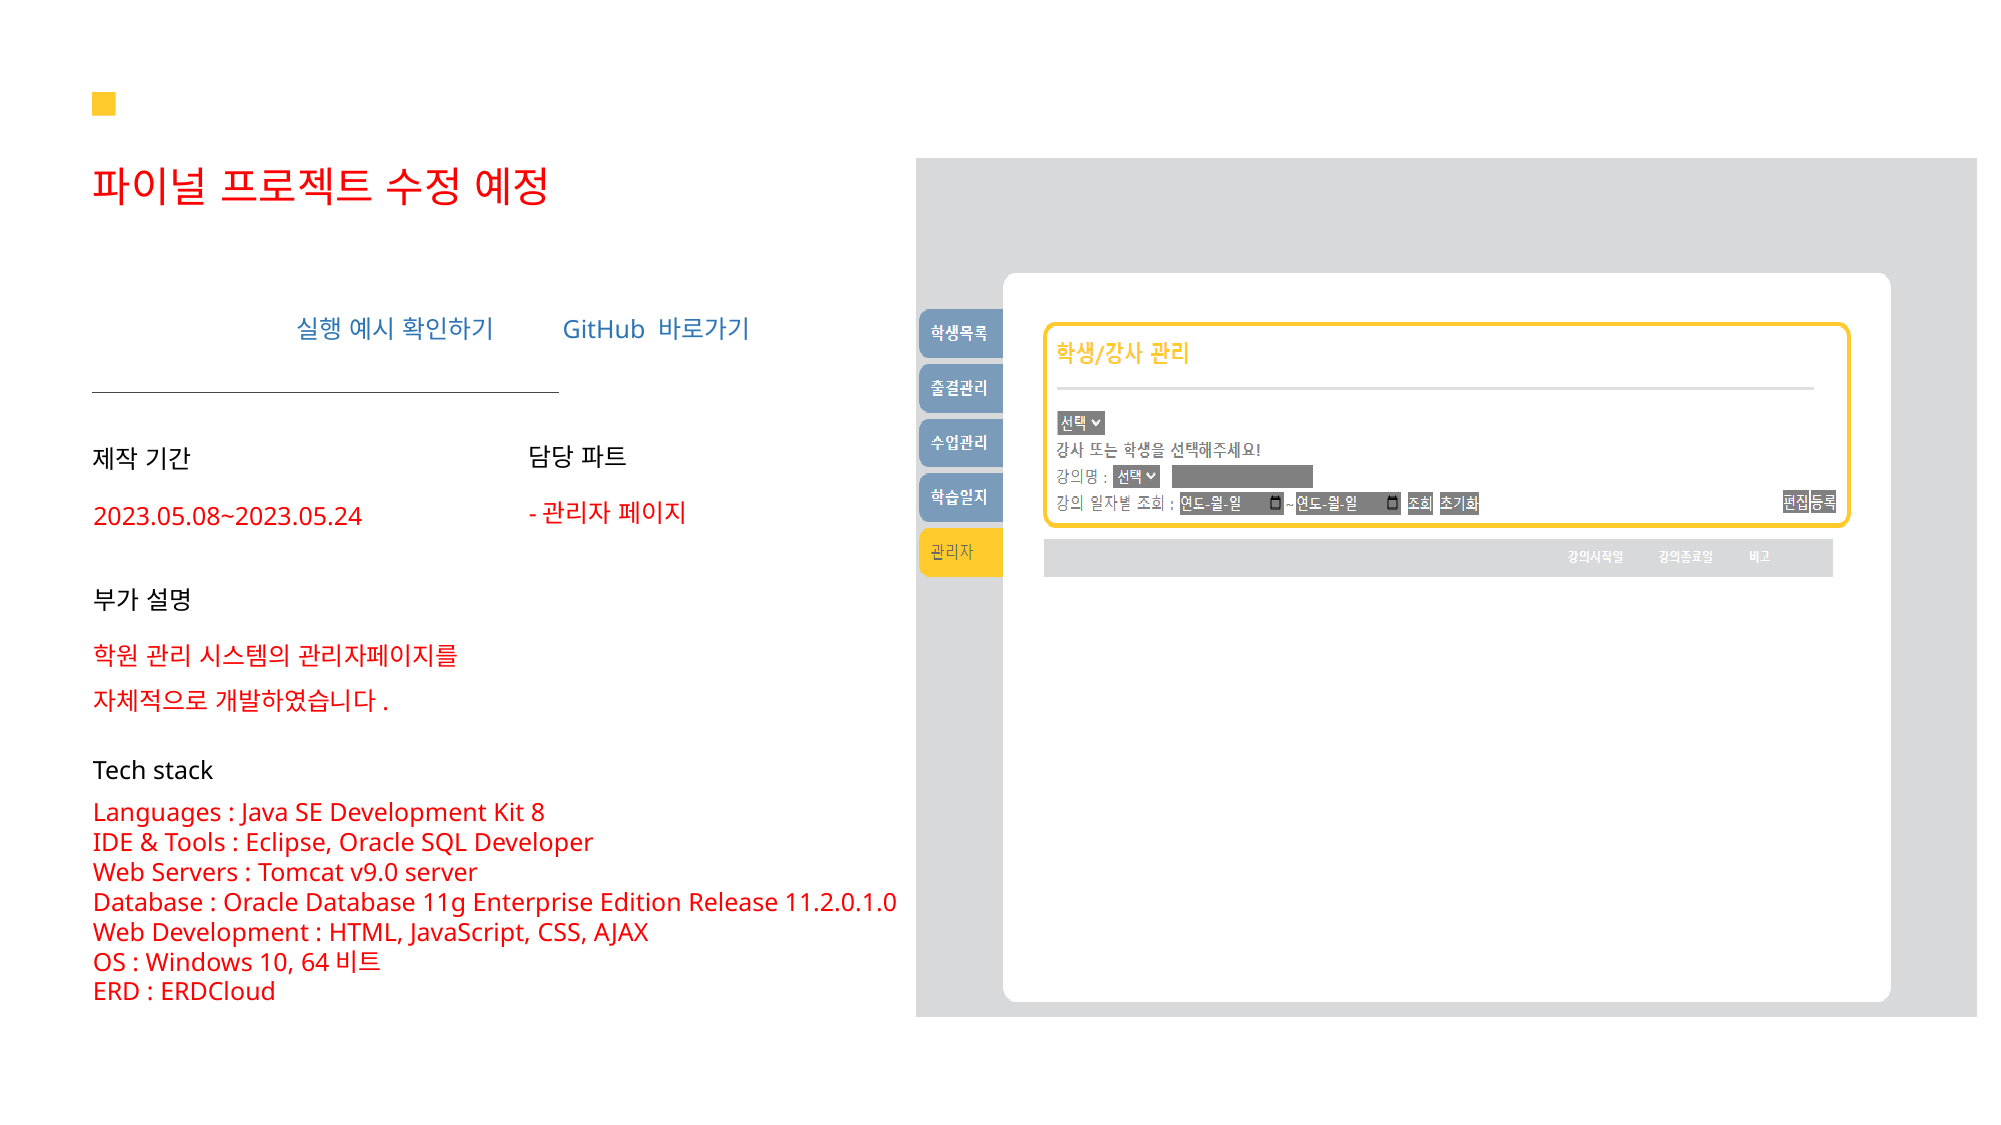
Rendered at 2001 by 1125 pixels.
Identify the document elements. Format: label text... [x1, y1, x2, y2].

text_box -관리자 페이지 [514, 475, 916, 536]
text_box 파이널 프로젝트 수정 예정 [78, 128, 635, 218]
text_box 학원 관리 시스템의 관리자페이지를 자체적으로 개발하였습니다. [78, 618, 505, 724]
text_box 2023.05.08~2023.05.24 [78, 477, 505, 538]
text_box 제작 기간 [78, 421, 292, 477]
text_box 실행 예시 확인하기 [281, 291, 548, 351]
text_box 담당 파트 [513, 419, 728, 479]
text_box [91, 91, 117, 117]
picture [916, 158, 1977, 1017]
text_box Languages : Java SE Development Kit 8 IDE & Tools : Eclipse, Oracle SQL Developer Web Servers : Tomcat v9.0 server Database : Oracle Database 11g Enterprise Edition Release 11.2.0.1.0 Web Development : HTML, JavaScript, CSS, AJAX OS : Windows 10, 64비트 ERD : ERDCloud [78, 788, 916, 1014]
text_box GitHub 바로가기 [548, 291, 814, 351]
text_box 부가 설명 [78, 561, 292, 618]
text_box Tech stack [78, 732, 292, 788]
